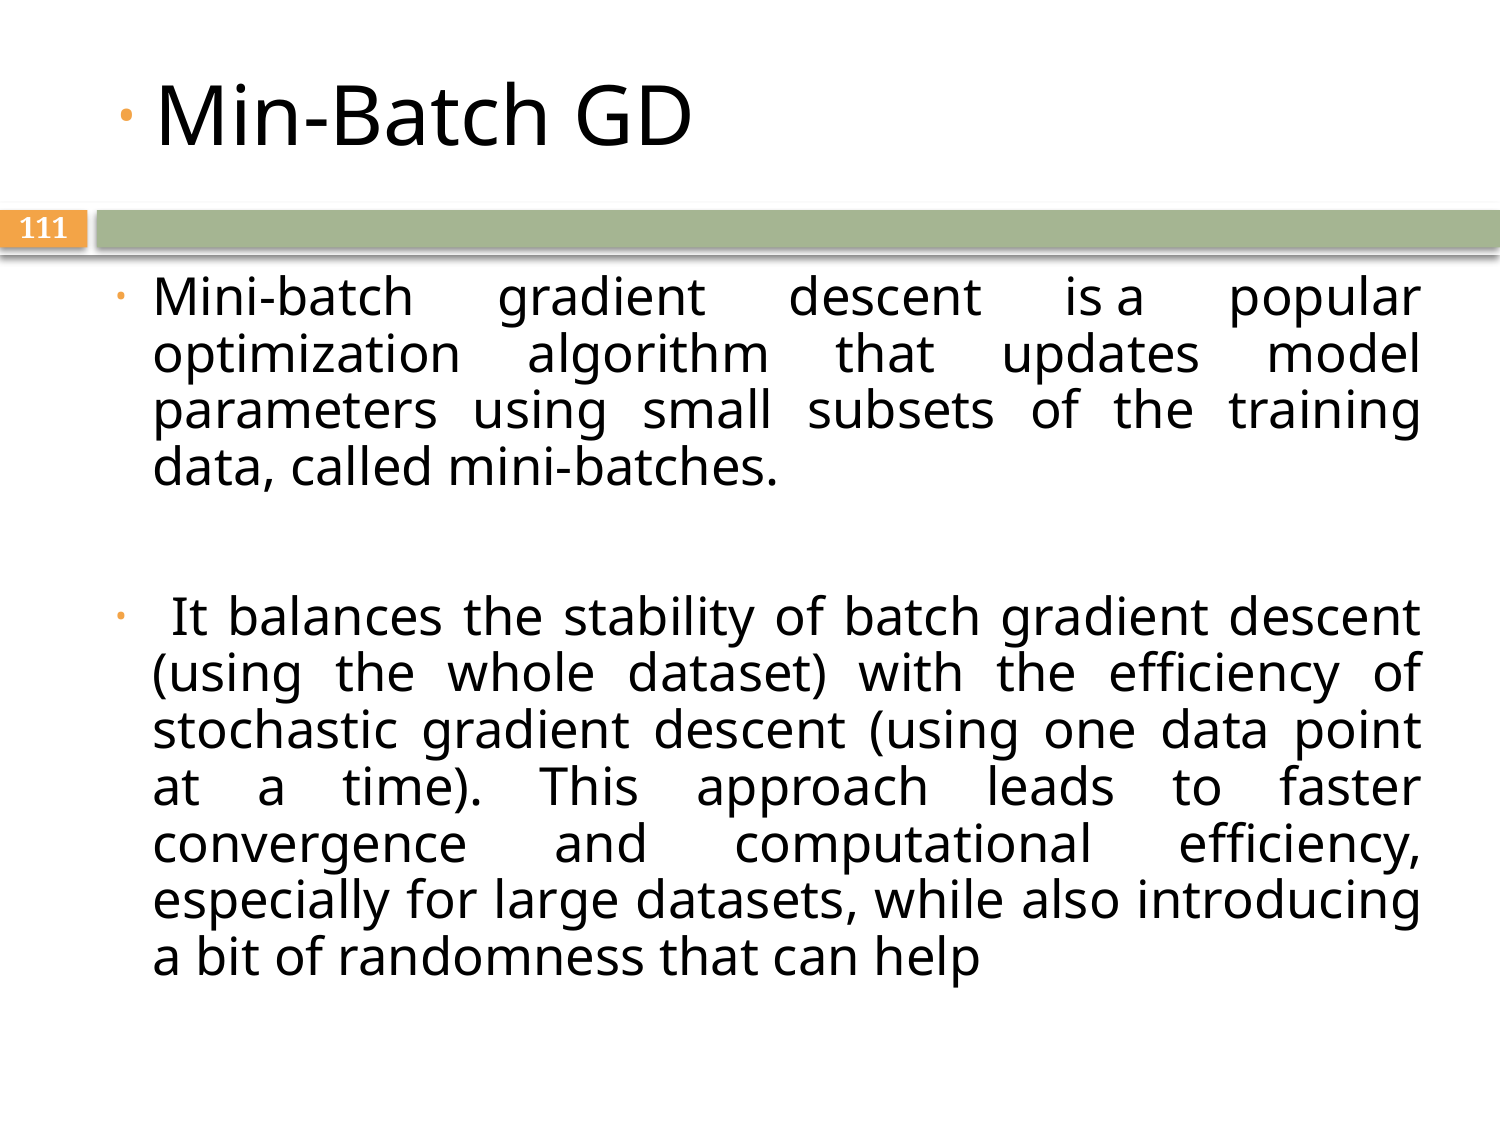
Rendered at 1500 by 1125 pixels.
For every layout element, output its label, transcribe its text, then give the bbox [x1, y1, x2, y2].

slide_number 111 [0, 208, 88, 249]
list Mini-batch gradient descent is a popular optimization algorithm that updates model parameters using small subsets of the training data, called mini-batches. It balances the stability of batch gradient descent (using the whole dataset) with the efficiency of stochastic gradient descent (using one data point at a time). This approach leads to faster convergence and computational efficiency, especially for large datasets, while also introducing a bit of randomness that can help [100, 262, 1438, 1000]
title Min-Batch GD [100, 37, 1438, 200]
